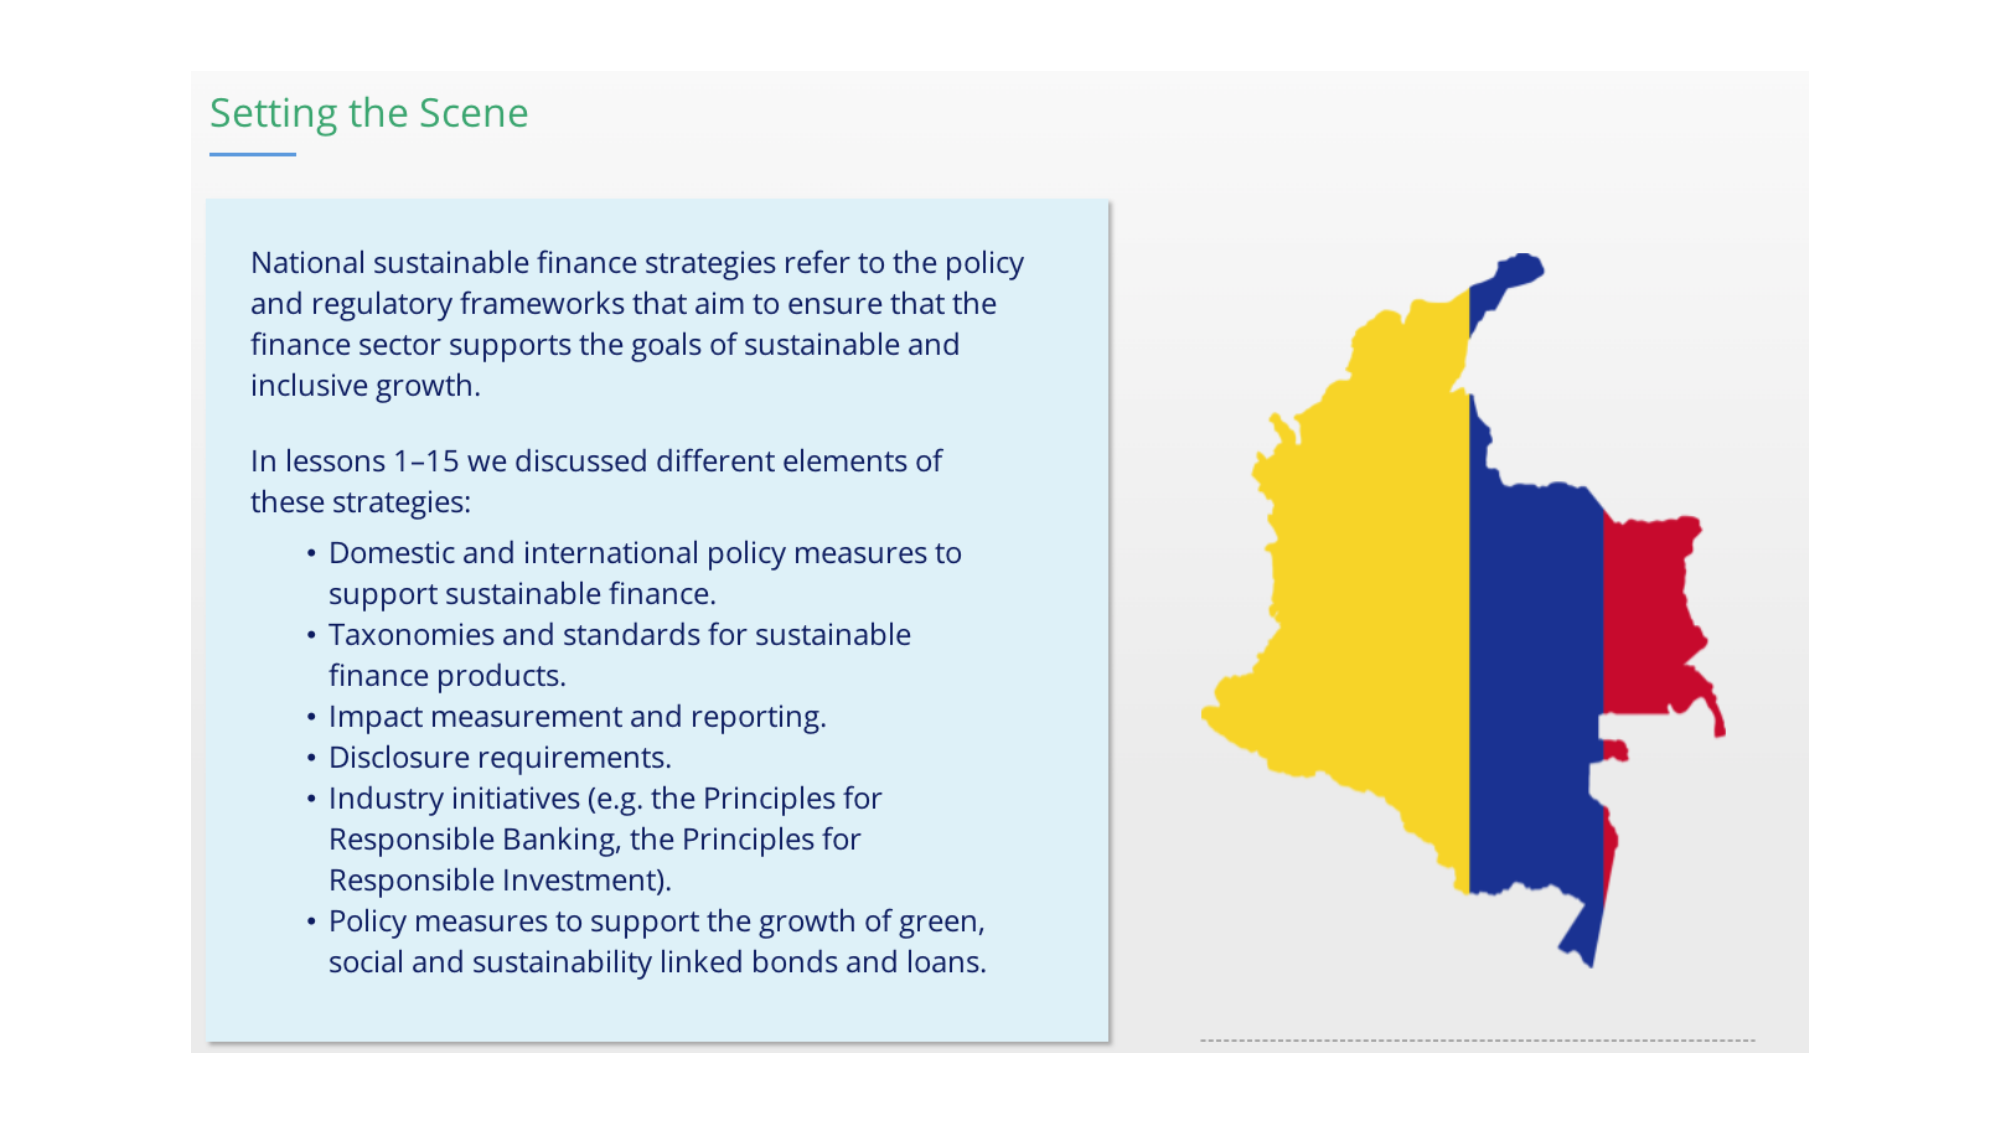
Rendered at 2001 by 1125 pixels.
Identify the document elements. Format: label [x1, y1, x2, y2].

picture [191, 71, 1809, 1053]
